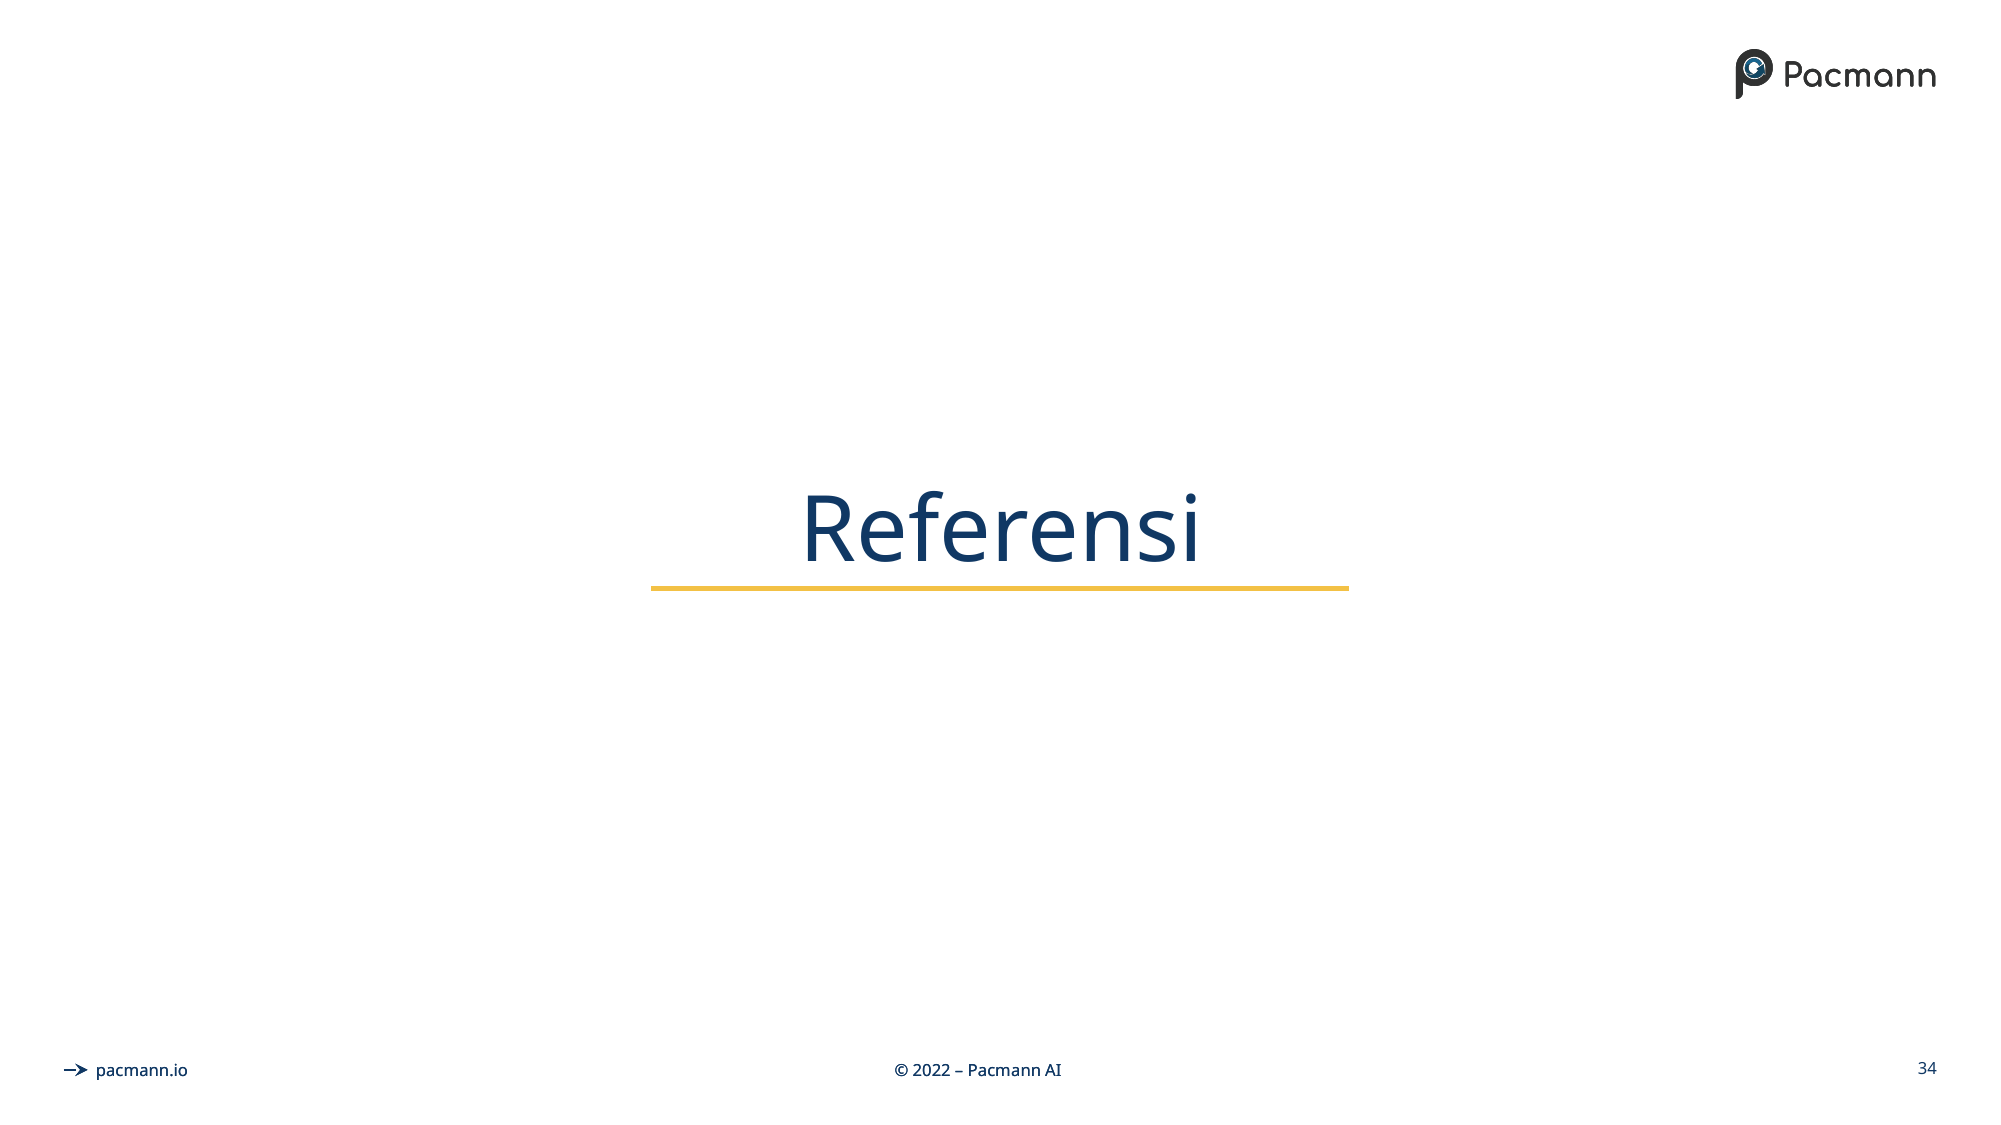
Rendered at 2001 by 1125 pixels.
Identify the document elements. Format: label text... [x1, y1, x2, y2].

title Referensi [51, 441, 1952, 589]
picture [1707, 36, 1966, 112]
